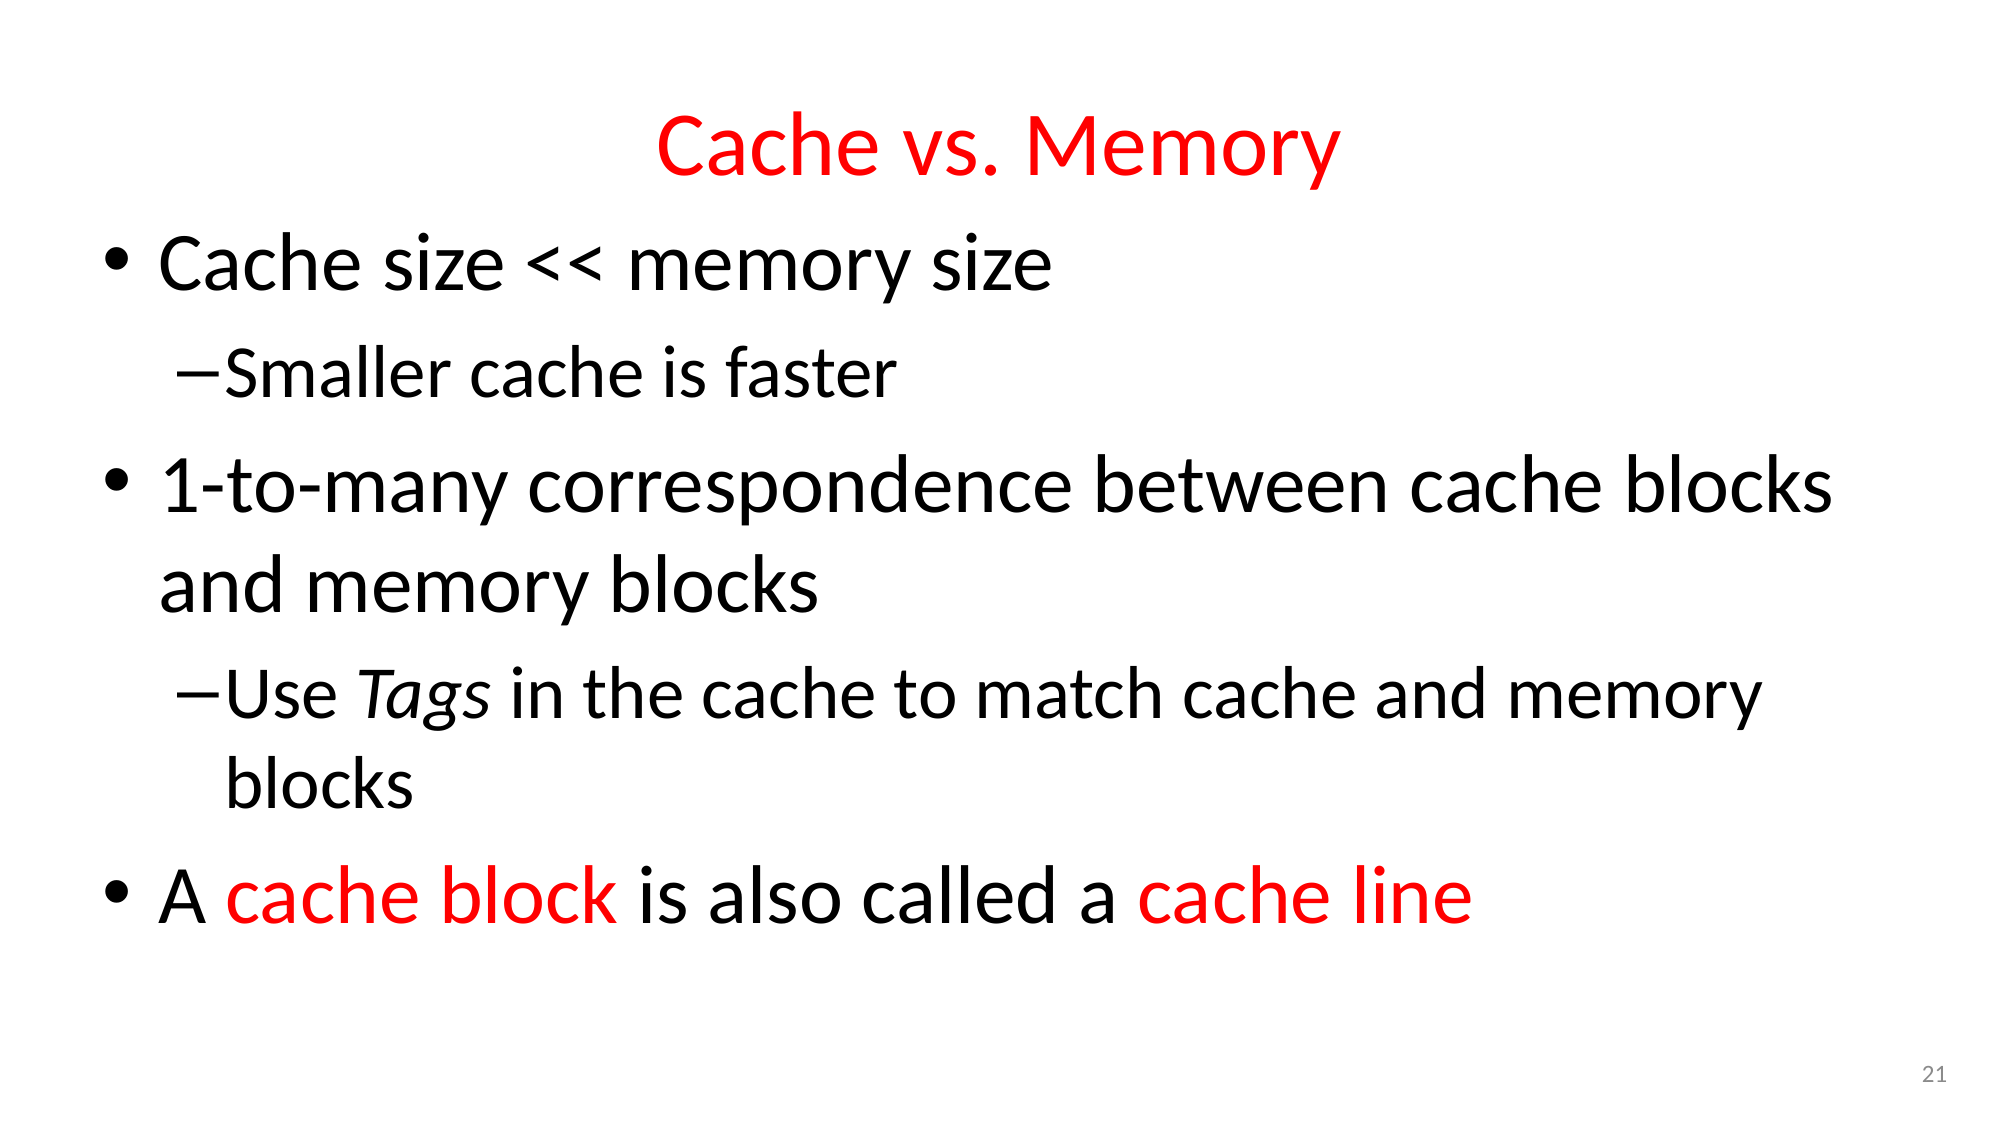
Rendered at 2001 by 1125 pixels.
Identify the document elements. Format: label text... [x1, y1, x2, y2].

title Cache vs. Memory [99, 45, 1900, 200]
slide_number 21 [1495, 1042, 1963, 1103]
text_box Cache size << memory size Smaller cache is faster 1-to-many correspondence between cache blocks and memory blocks Use Tags in the cache to match cache and memory blocks A cache block is also called a cache line [87, 200, 1900, 1091]
